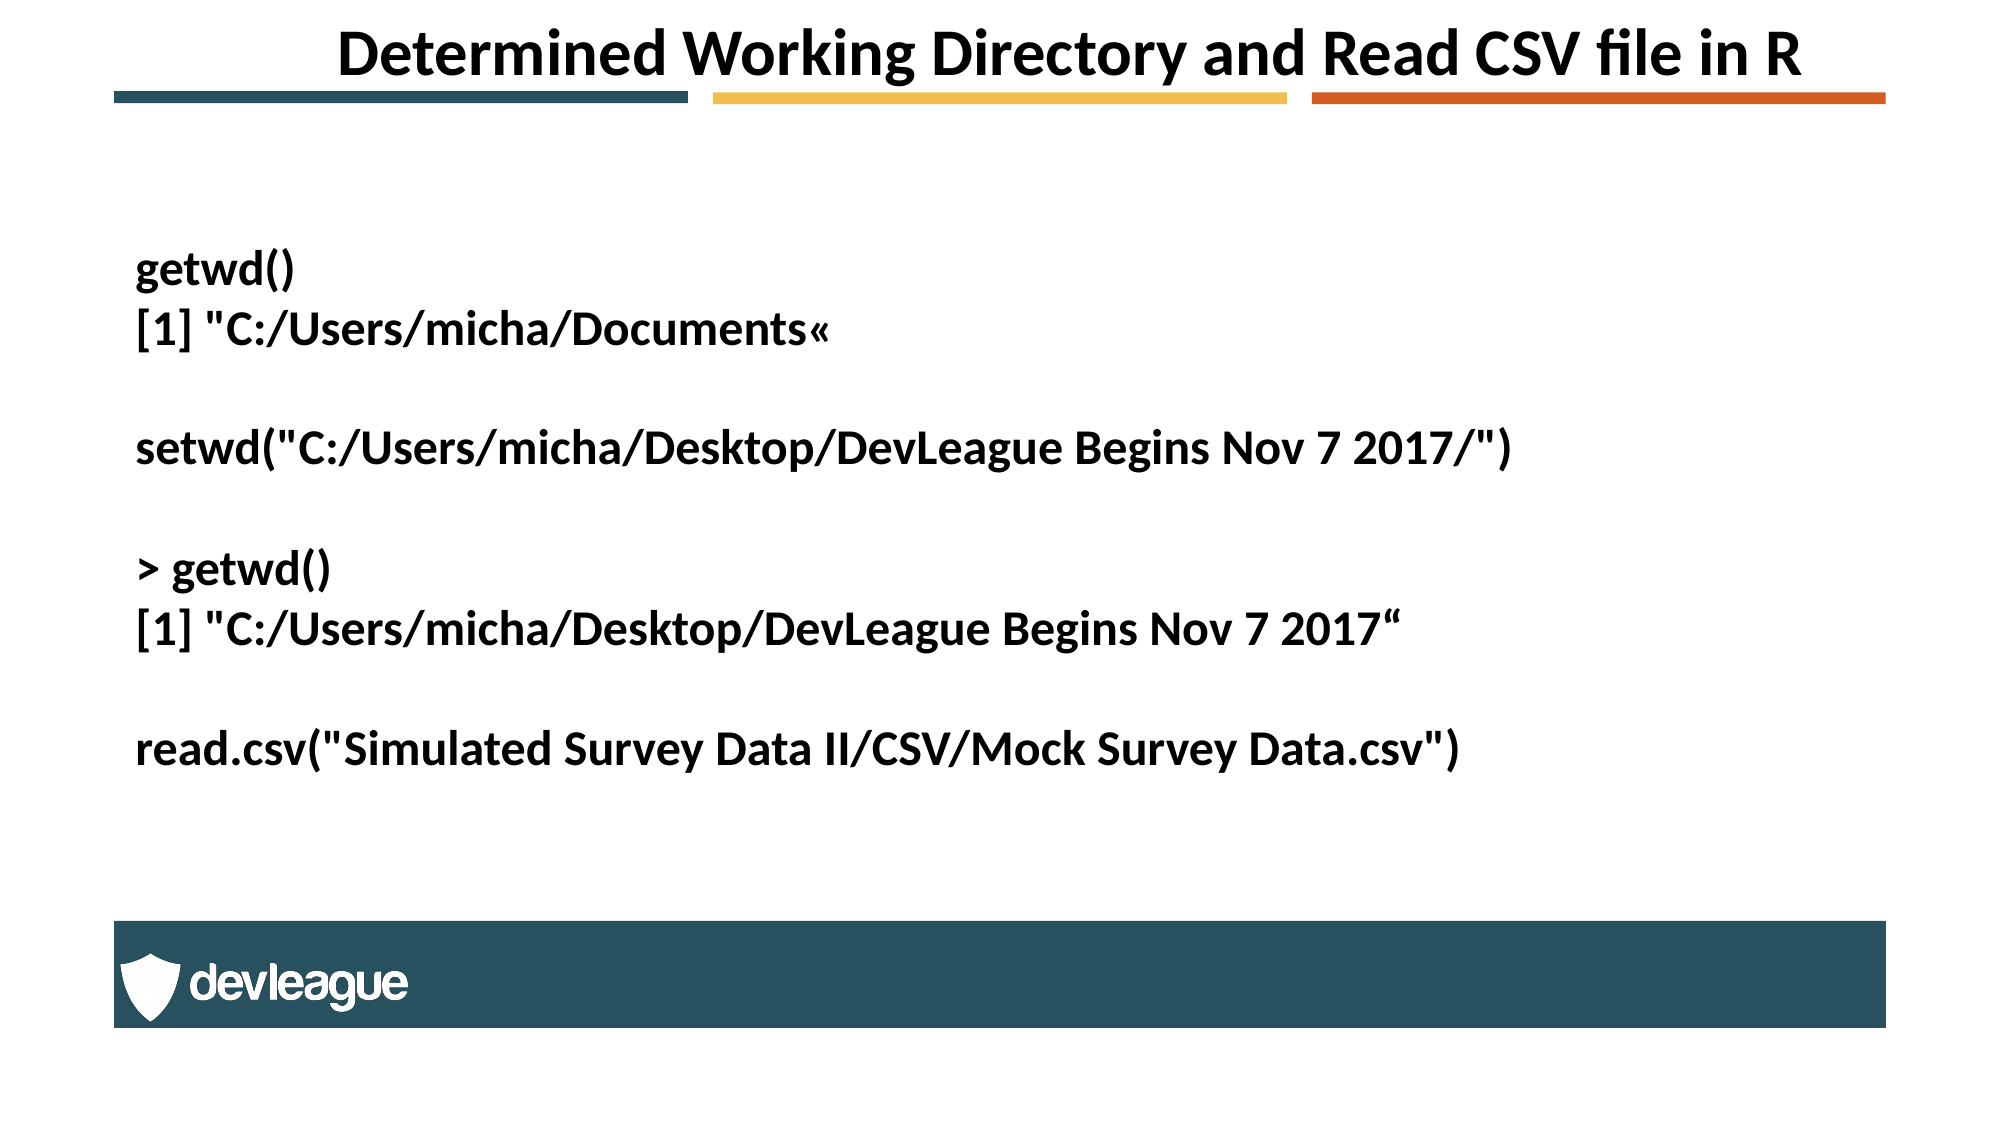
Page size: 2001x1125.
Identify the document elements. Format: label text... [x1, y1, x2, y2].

text_box Determined Working Directory and Read CSV file in R [322, 1, 1820, 96]
text_box getwd() [1] "C:/Users/micha/Documents« setwd("C:/Users/micha/Desktop/DevLeague Begins Nov 7 2017/") > getwd() [1] "C:/Users/micha/Desktop/DevLeague Begins Nov 7 2017“ read.csv("Simulated Survey Data II/CSV/Mock Survey Data.csv") [120, 227, 1631, 843]
text_box [113, 90, 689, 104]
text_box [712, 96, 1288, 105]
text_box [113, 920, 1887, 1029]
text_box [1311, 91, 1887, 105]
picture [120, 953, 412, 1022]
